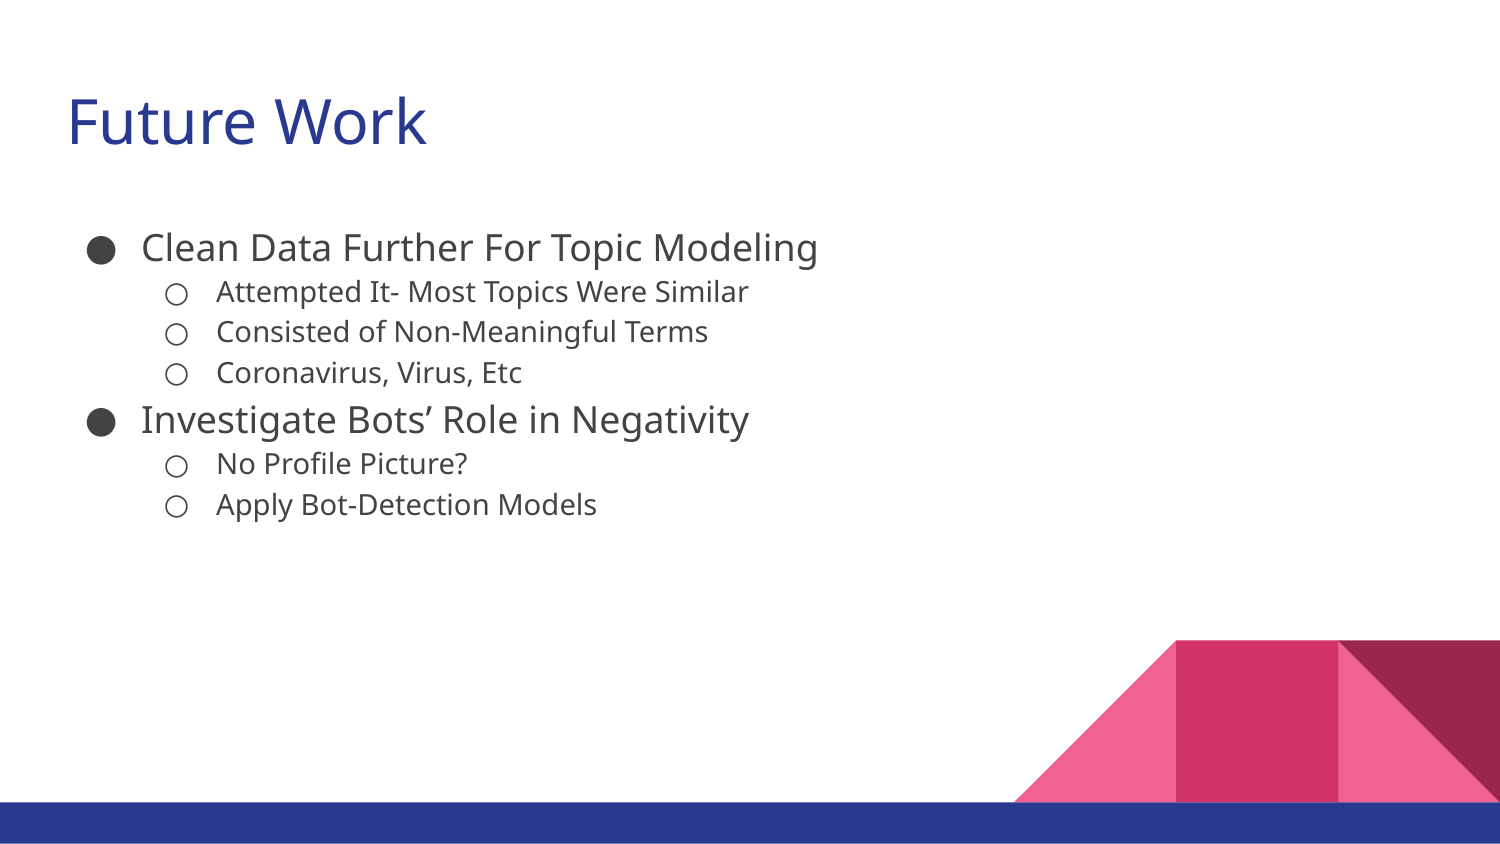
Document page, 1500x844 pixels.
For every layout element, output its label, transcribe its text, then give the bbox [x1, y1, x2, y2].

title Future Work [51, 67, 1449, 167]
list Clean Data Further For Topic Modeling Attempted It- Most Topics Were Similar Consisted of Non-Meaningful Terms Coronavirus, Virus, Etc Investigate Bots’ Role in Negativity No Profile Picture? Apply Bot-Detection Models [51, 201, 1449, 750]
